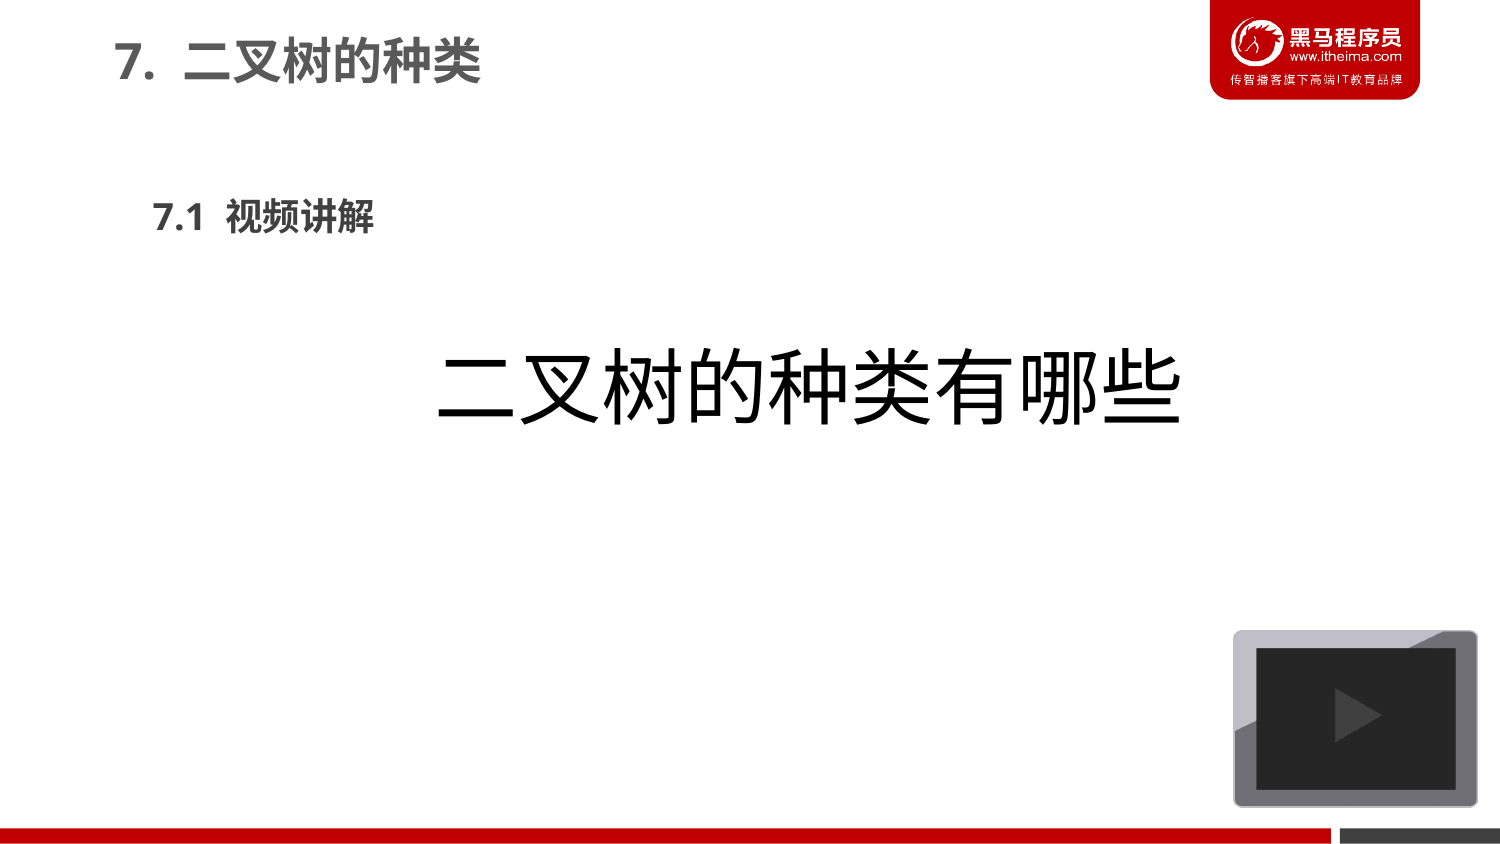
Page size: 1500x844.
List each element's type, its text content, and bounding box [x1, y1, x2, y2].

text_box 二叉树的种类有哪些 [242, 327, 1377, 443]
picture [1232, 630, 1478, 809]
text_box 7.1 视频讲解 [138, 185, 715, 246]
picture [1212, 8, 1421, 94]
text_box 7. 二叉树的种类 [103, 0, 987, 130]
